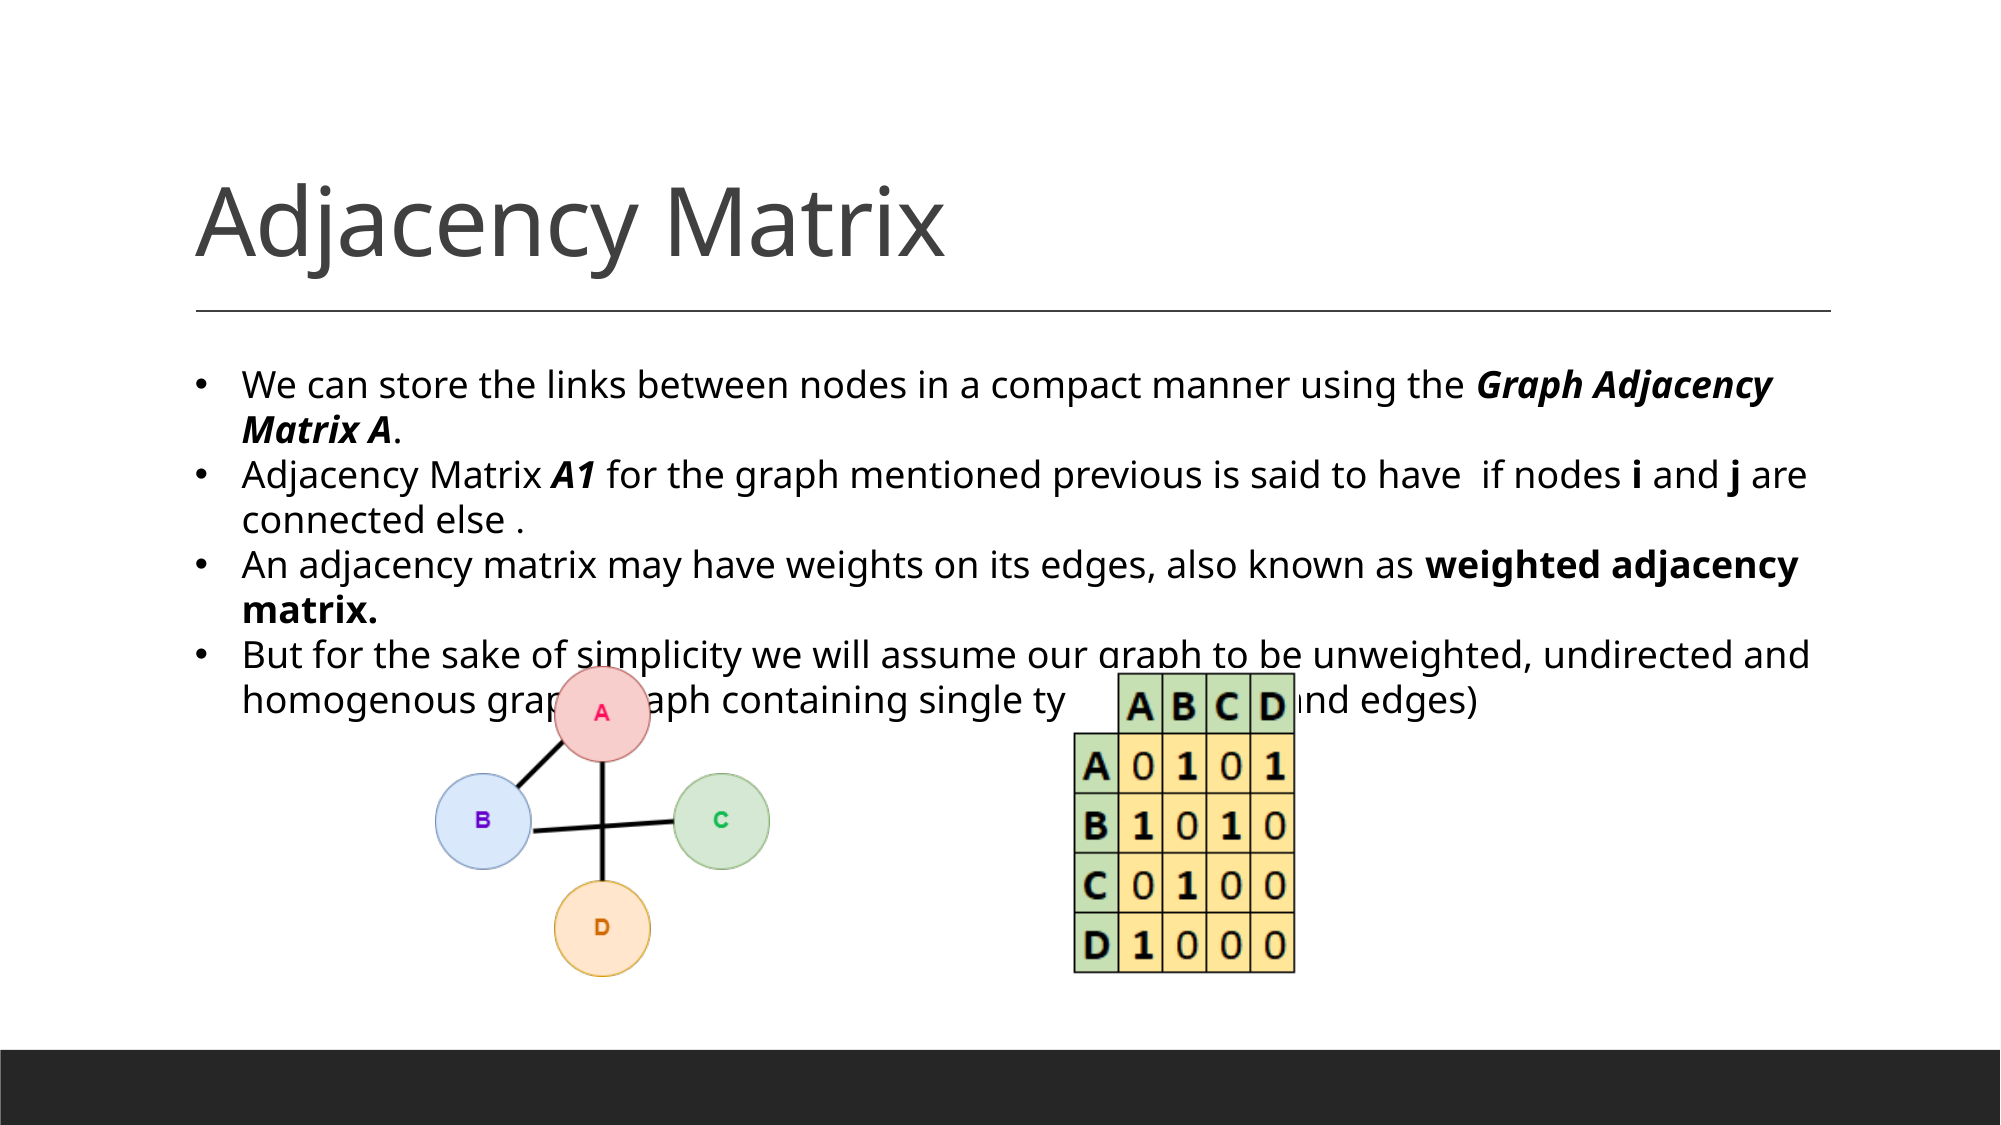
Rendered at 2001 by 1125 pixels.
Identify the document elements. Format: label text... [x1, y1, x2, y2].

picture [1066, 668, 1299, 978]
picture [434, 666, 770, 978]
title Adjacency Matrix [180, 47, 1830, 285]
